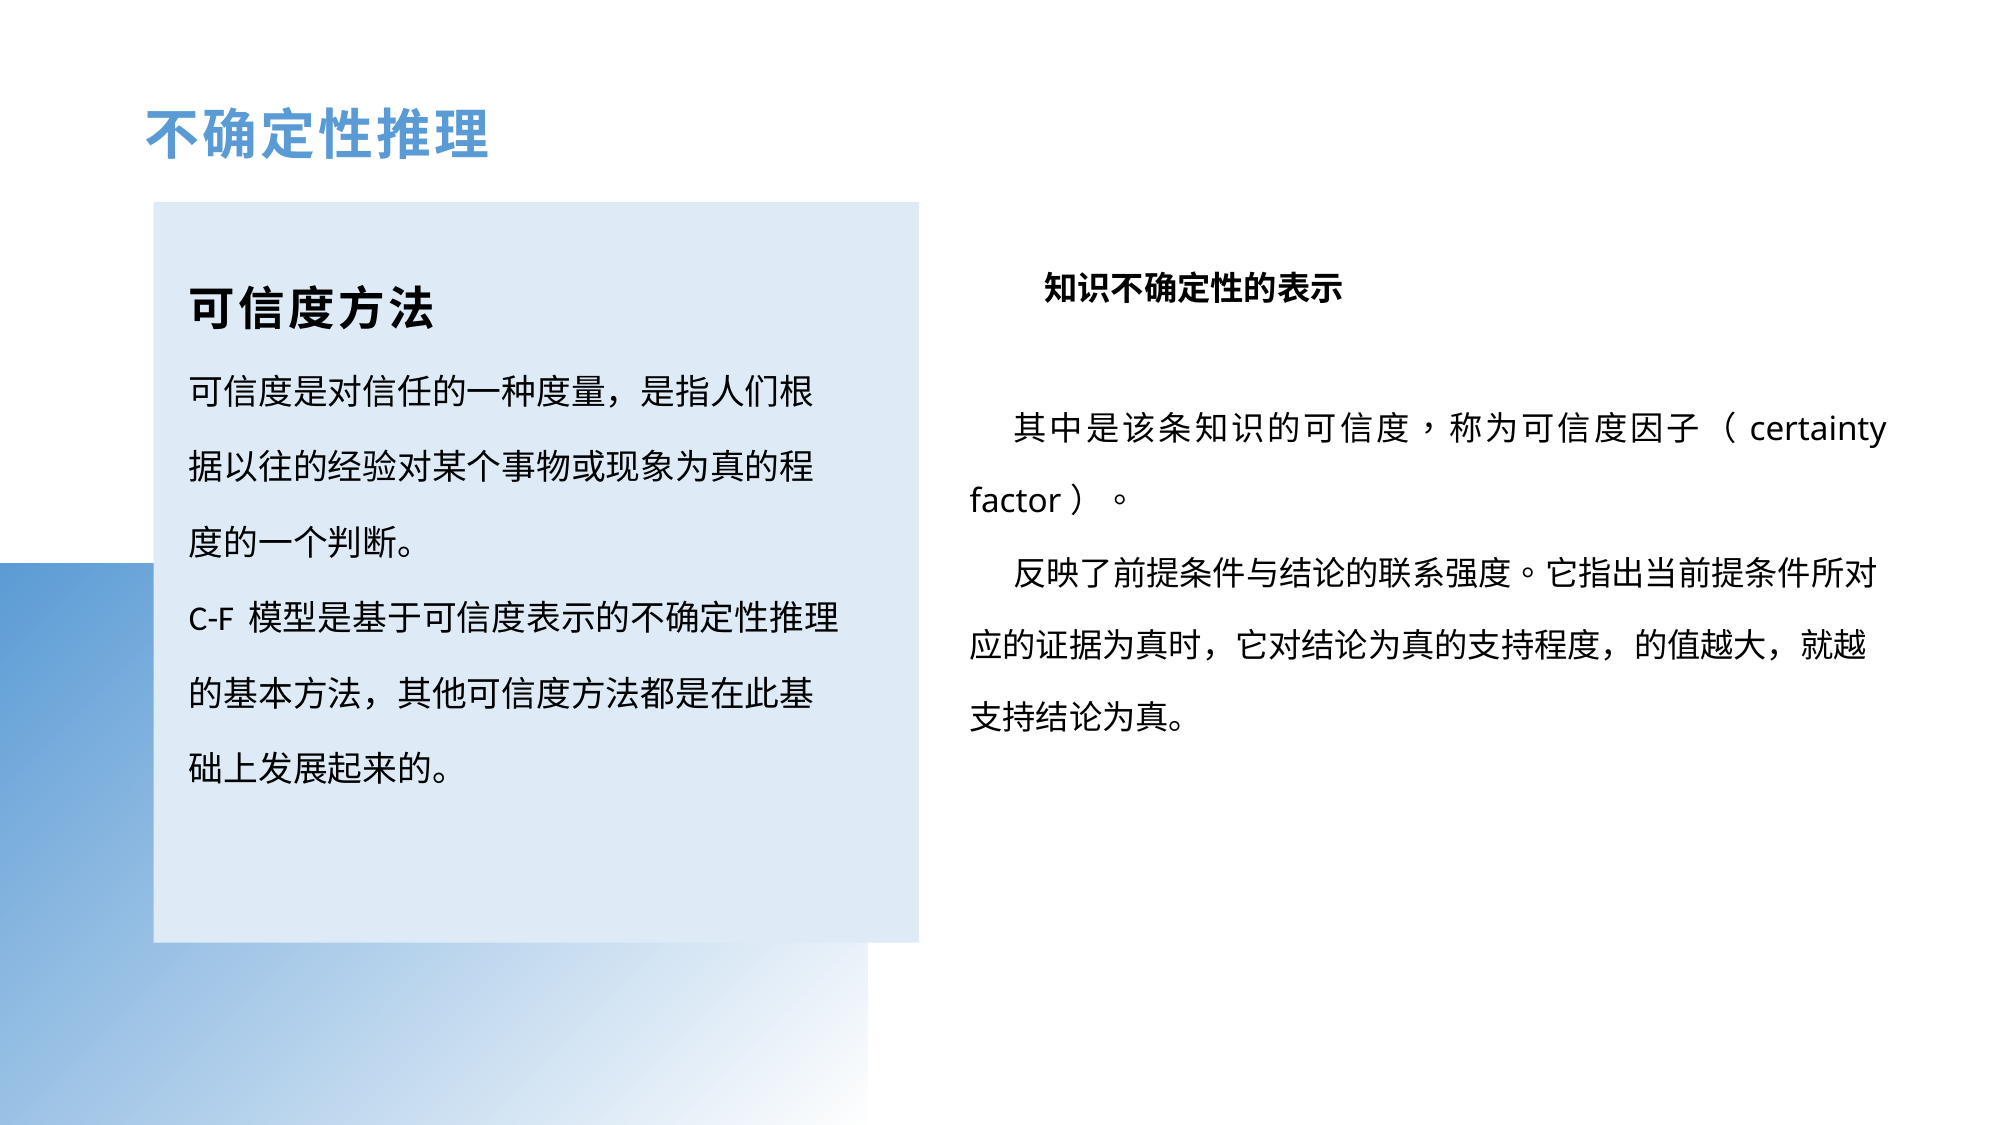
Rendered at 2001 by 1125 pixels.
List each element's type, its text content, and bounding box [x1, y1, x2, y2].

text_box 不确定性推理 [133, 86, 939, 175]
text_box 可信度方法 可信度是对信任的一种度量，是指人们根据以往的经验对某个事物或现象为真的程度的一个判断。 C-F 模型是基于可信度表示的不确定性推理的基本方法，其他可信度方法都是在此基础上发展起来的。 [178, 233, 854, 802]
text_box [153, 201, 920, 943]
text_box [0, 563, 868, 1125]
